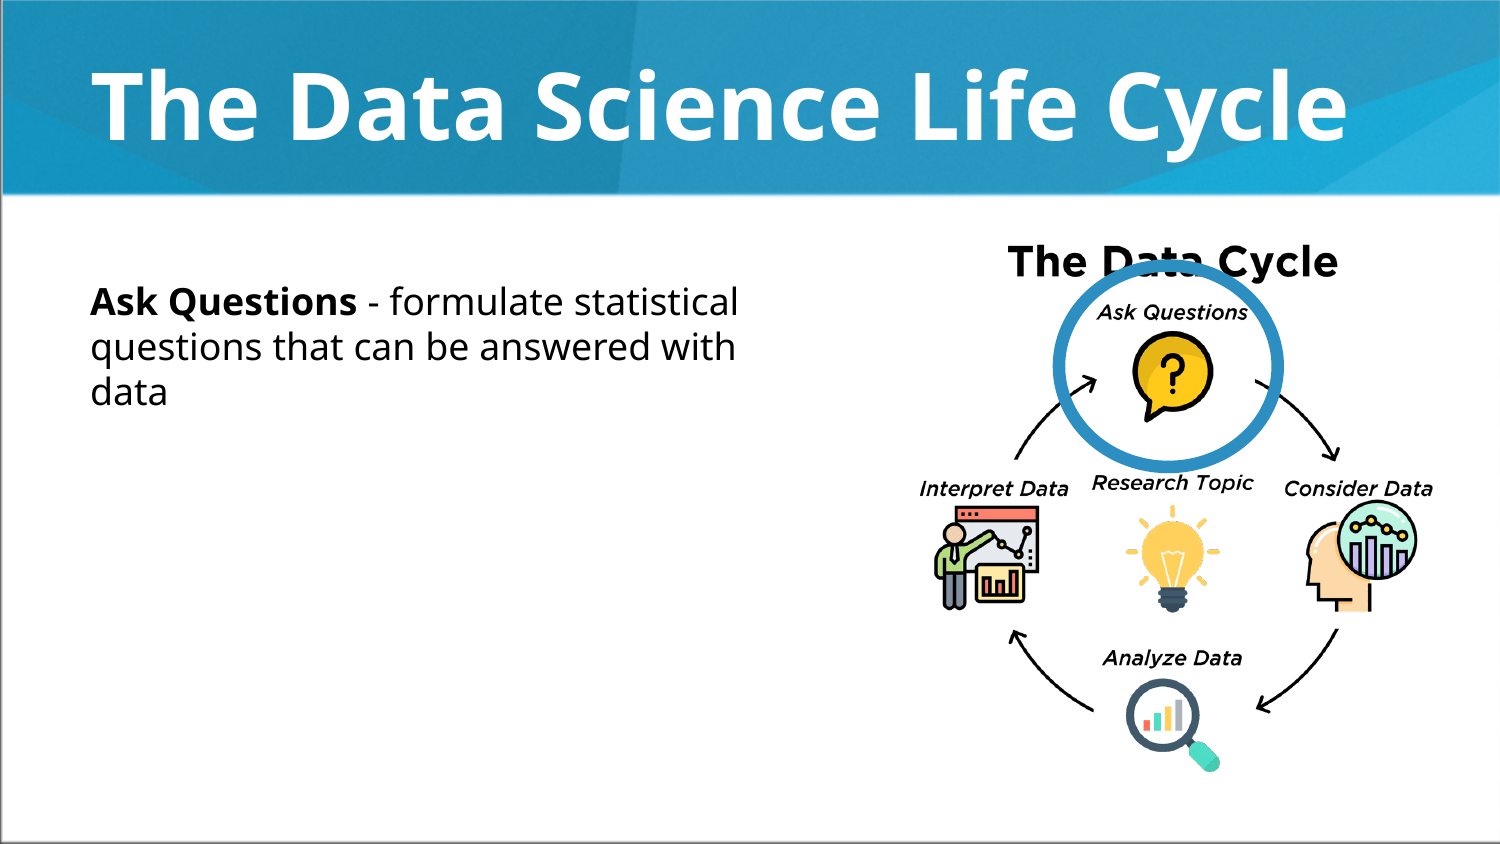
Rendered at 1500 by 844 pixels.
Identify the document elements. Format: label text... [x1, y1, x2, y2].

picture [0, 0, 1500, 844]
list Ask Questions - formulate statistical questions that can be answered with data [75, 263, 835, 825]
title The Data Science Life Cycle [75, 33, 1425, 175]
